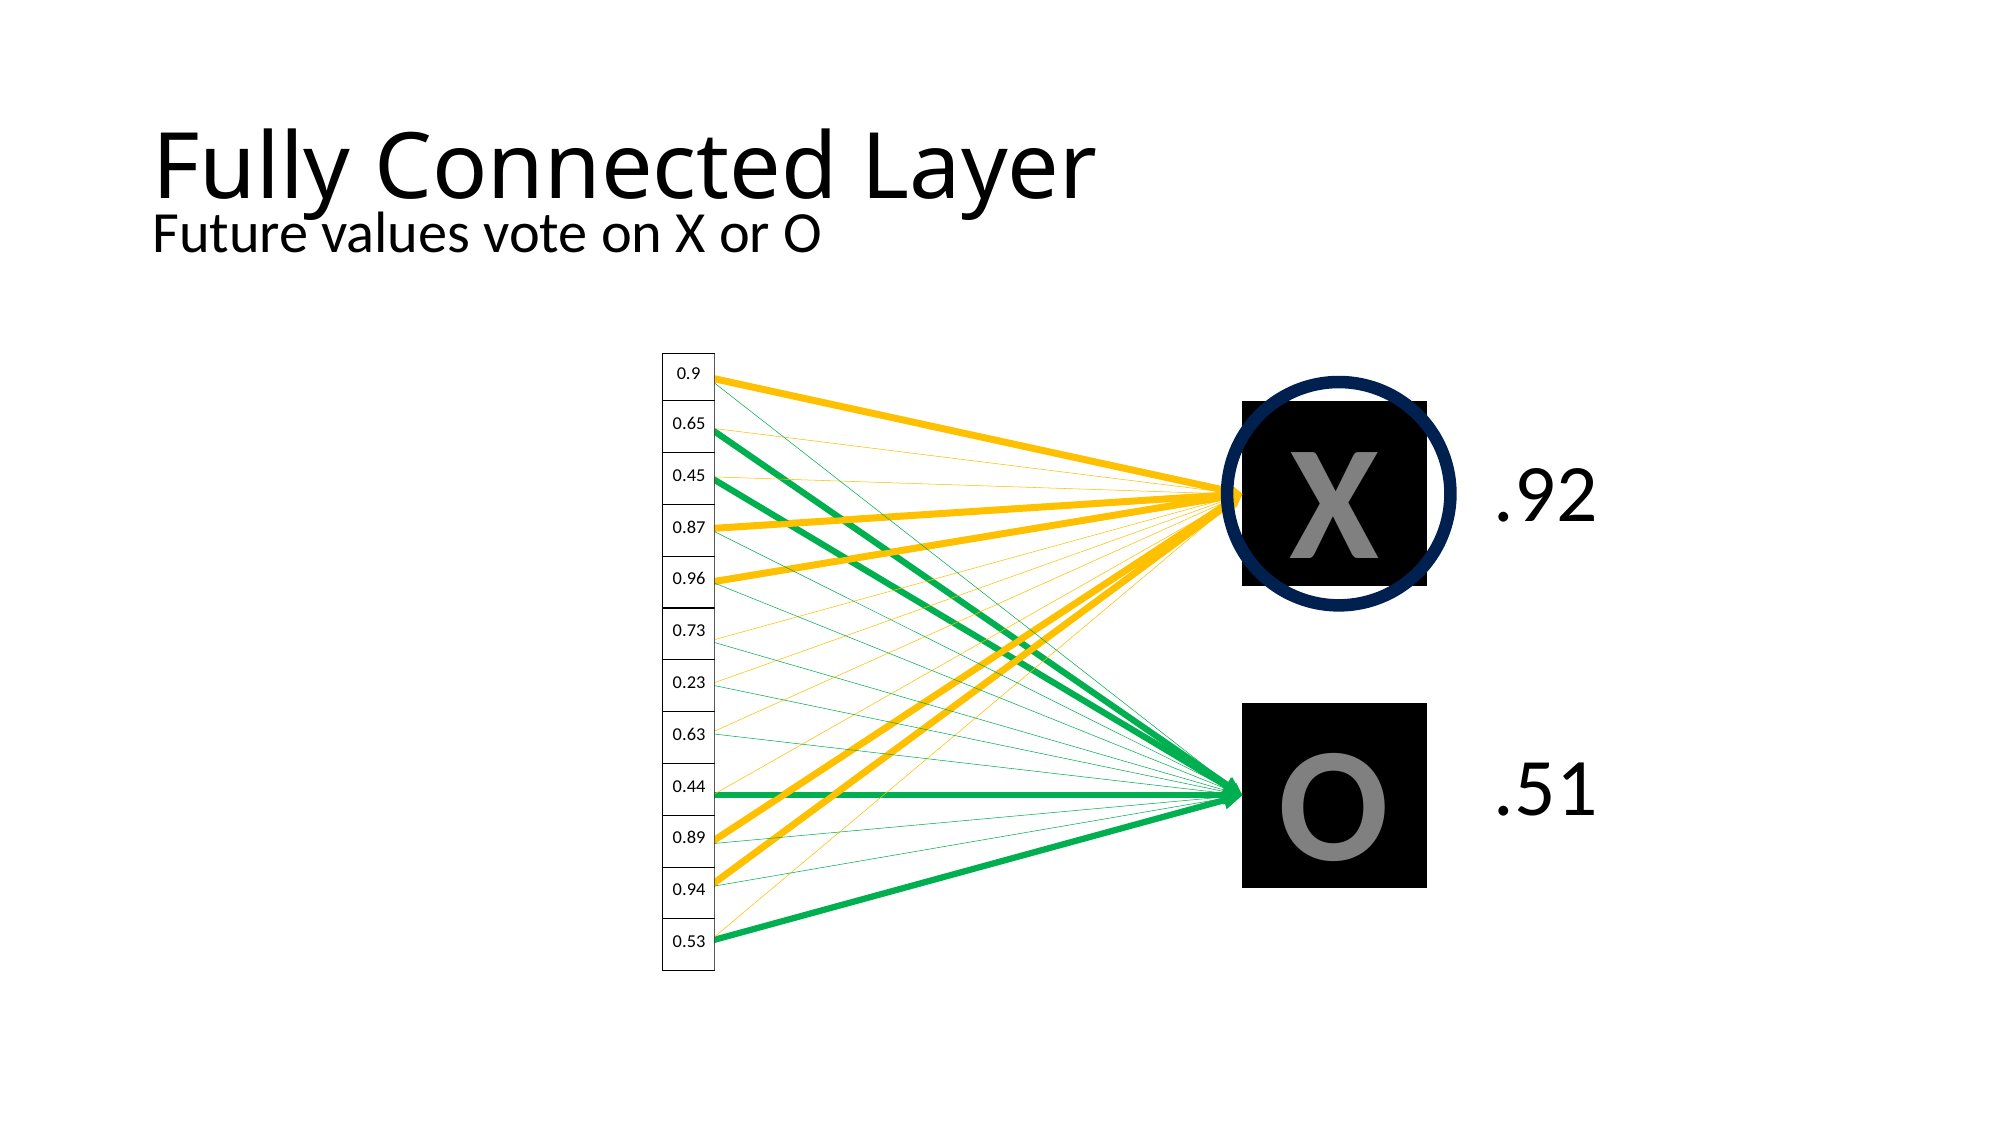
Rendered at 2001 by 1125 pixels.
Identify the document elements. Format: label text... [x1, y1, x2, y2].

title Fully Connected Layer [137, 59, 1863, 195]
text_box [661, 353, 1630, 972]
list Future values vote on X or O [137, 195, 1956, 314]
